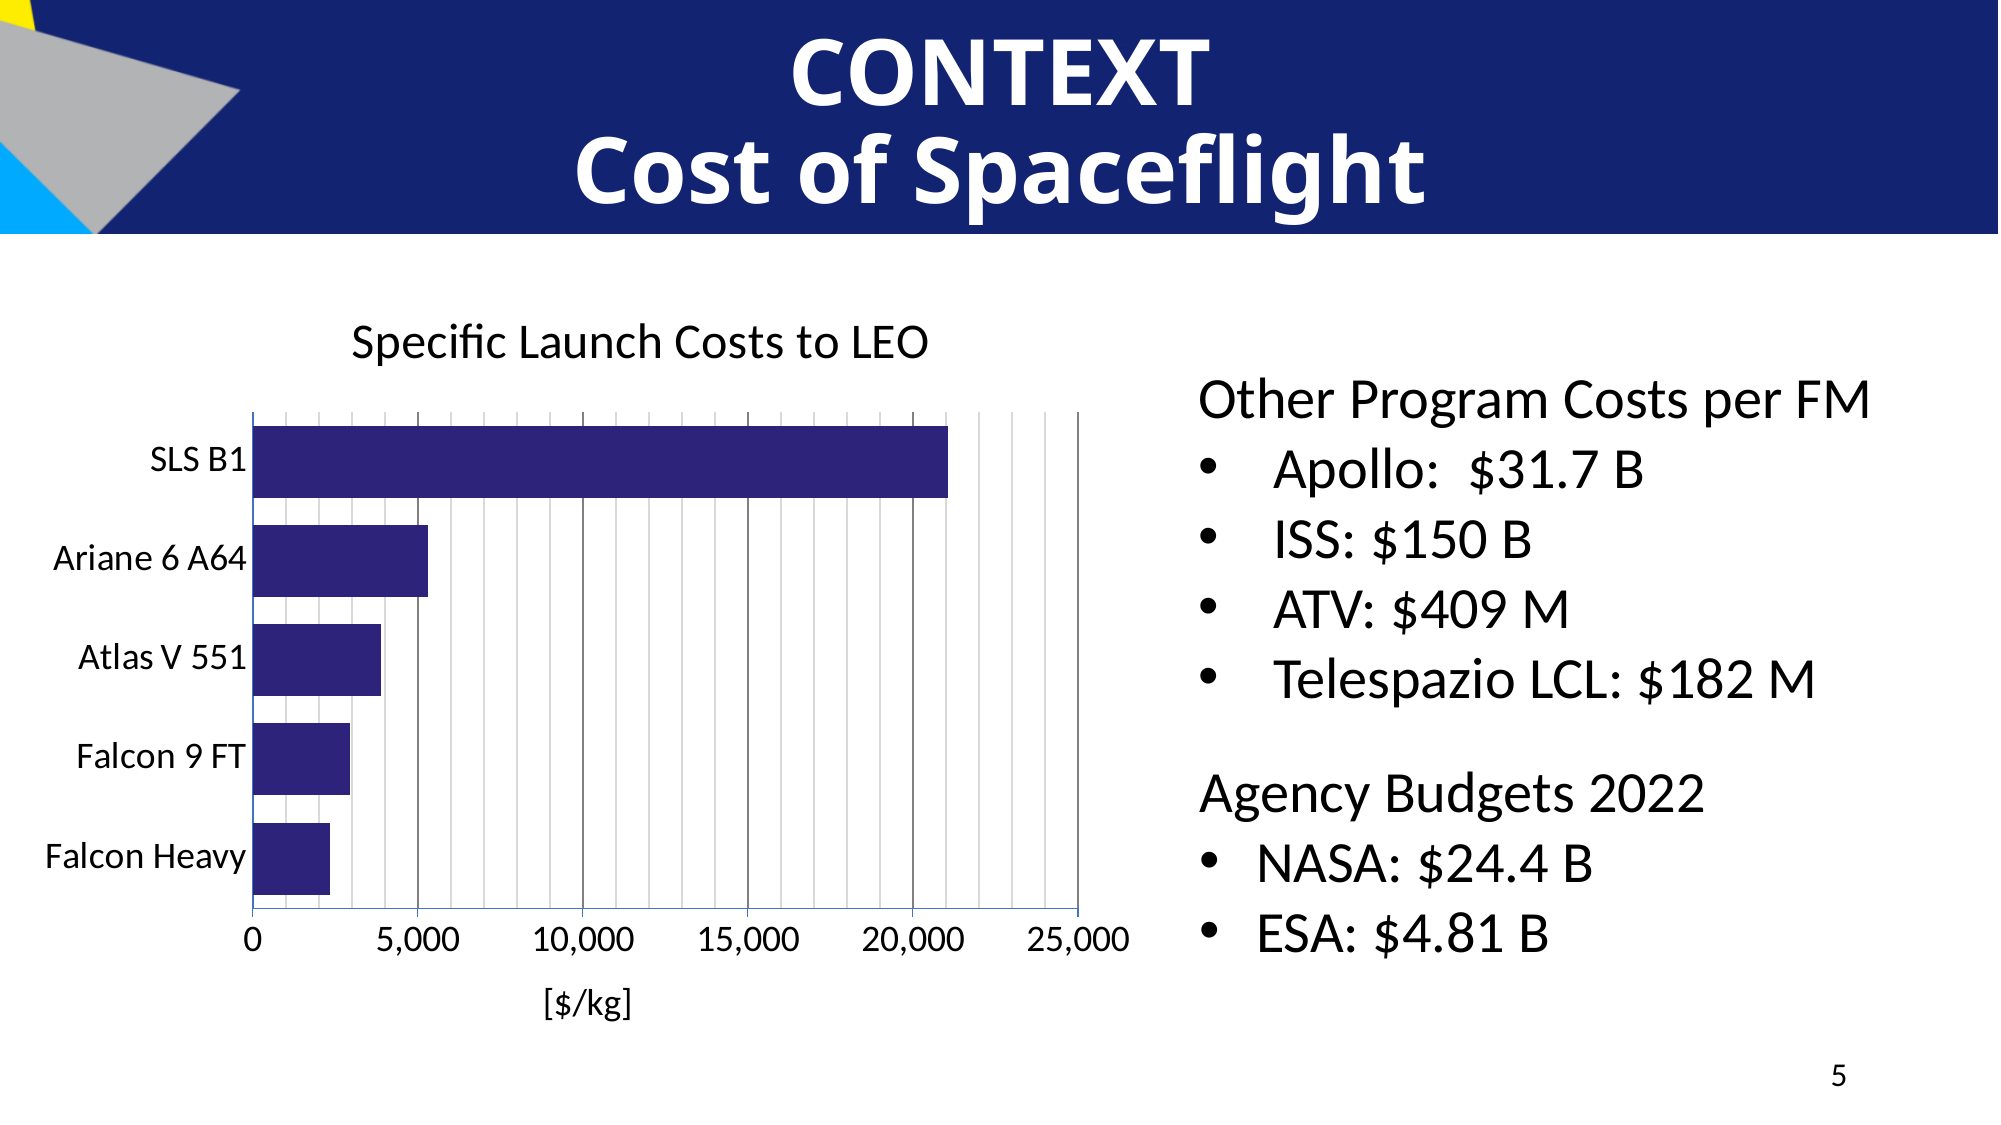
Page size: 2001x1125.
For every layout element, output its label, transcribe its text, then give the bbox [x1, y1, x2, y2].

slide_number 5 [1412, 1042, 1863, 1103]
text_box Other Program Costs per FM Apollo: $31.7 B ISS: $150 B ATV: $409 M Telespazio LCL: $182 M [1183, 353, 1888, 718]
picture [0, 0, 1998, 234]
chart [22, 293, 1153, 1061]
text_box Agency Budgets 2022 NASA: $24.4 B ESA: $4.81 B [1185, 746, 1869, 972]
